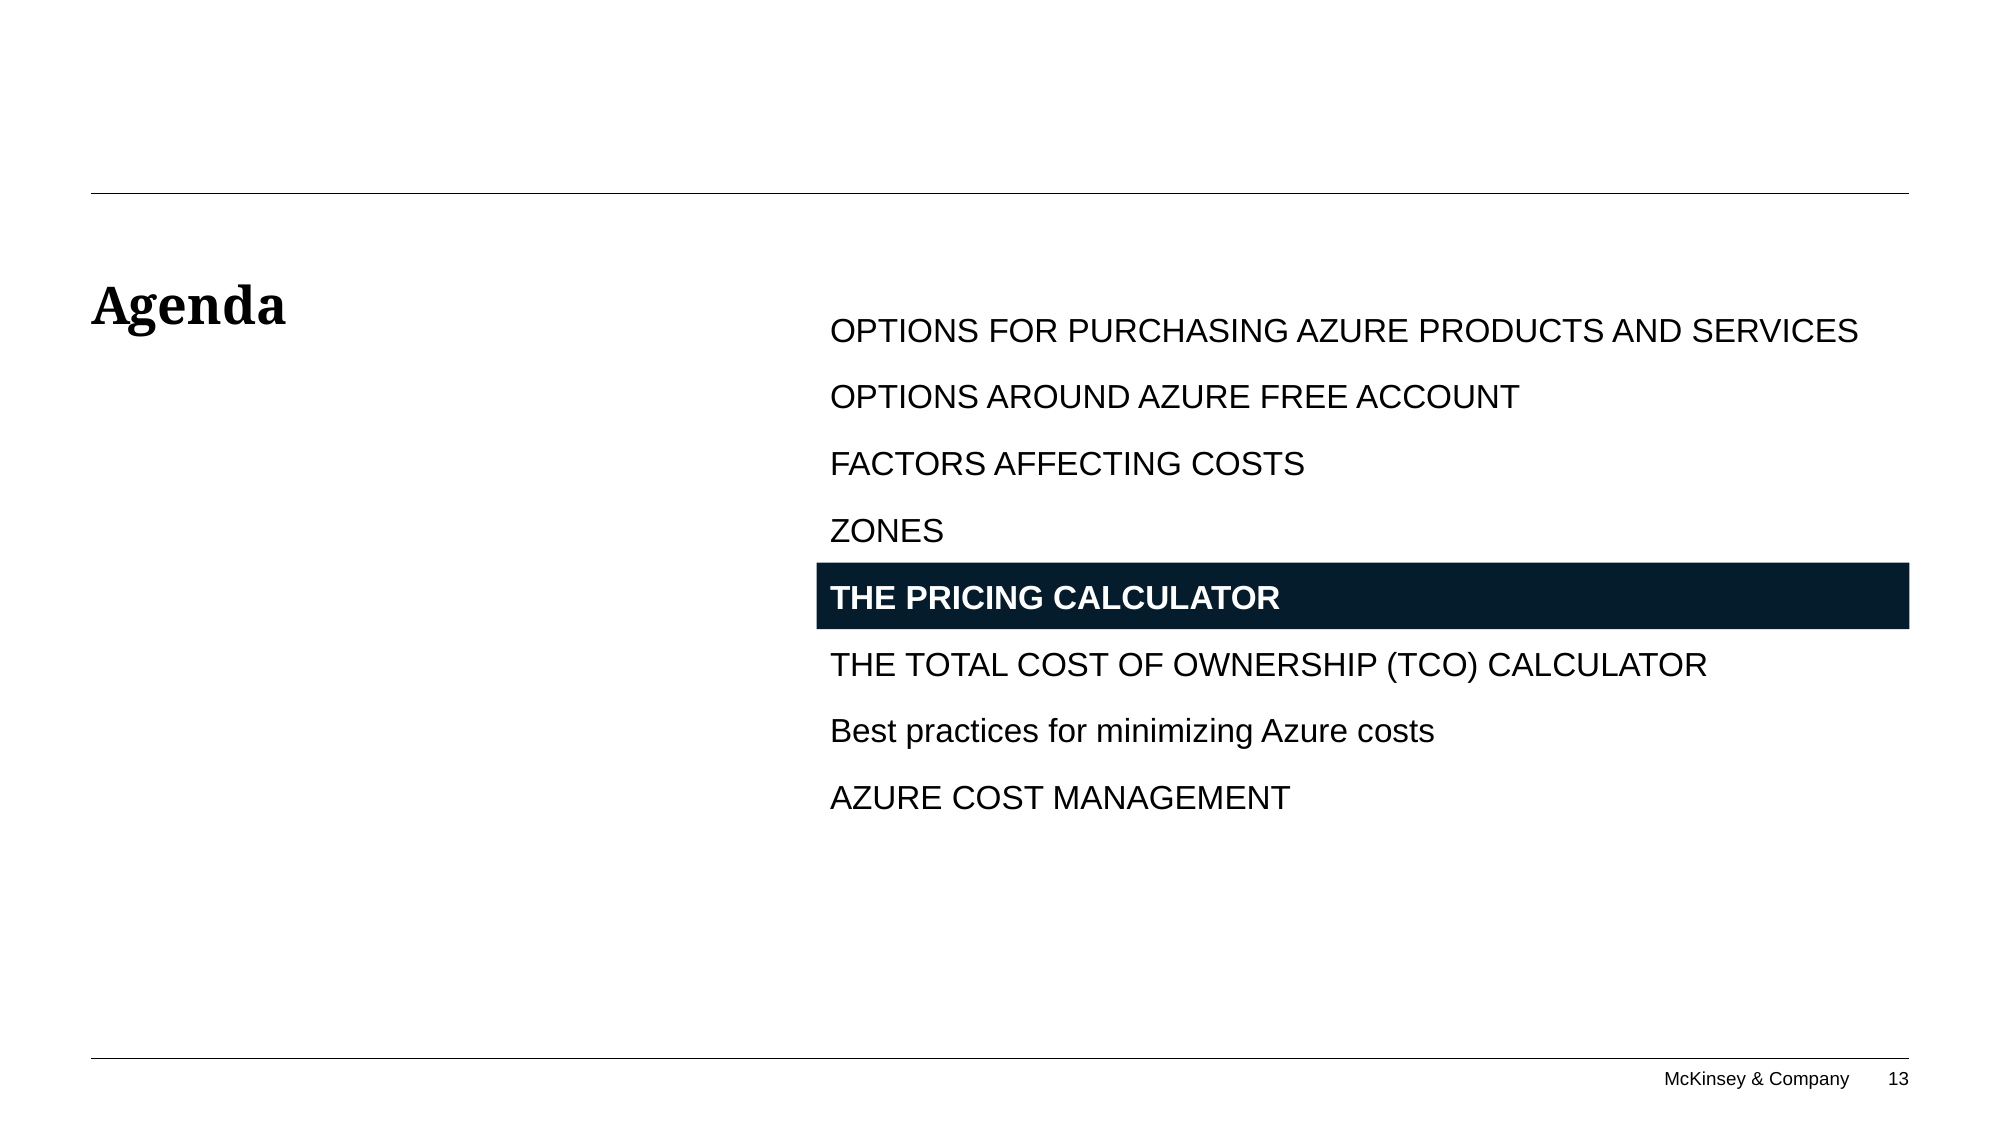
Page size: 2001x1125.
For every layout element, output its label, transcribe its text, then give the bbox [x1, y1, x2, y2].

text_box The total cost of ownership (TCO) calculator [816, 629, 1910, 696]
text_box Options for purchasing Azure products and services [816, 295, 1910, 362]
text_box Factors affecting costs [816, 428, 1910, 495]
text_box Azure Cost Management [816, 762, 1910, 830]
title Agenda [91, 279, 717, 468]
text_box Zones [816, 495, 1910, 562]
text_box THE PRICING CALCULATOR [816, 562, 1910, 629]
text_box Options around Azure free account [816, 362, 1910, 428]
text_box Best practices for minimizing Azure costs [816, 696, 1910, 762]
